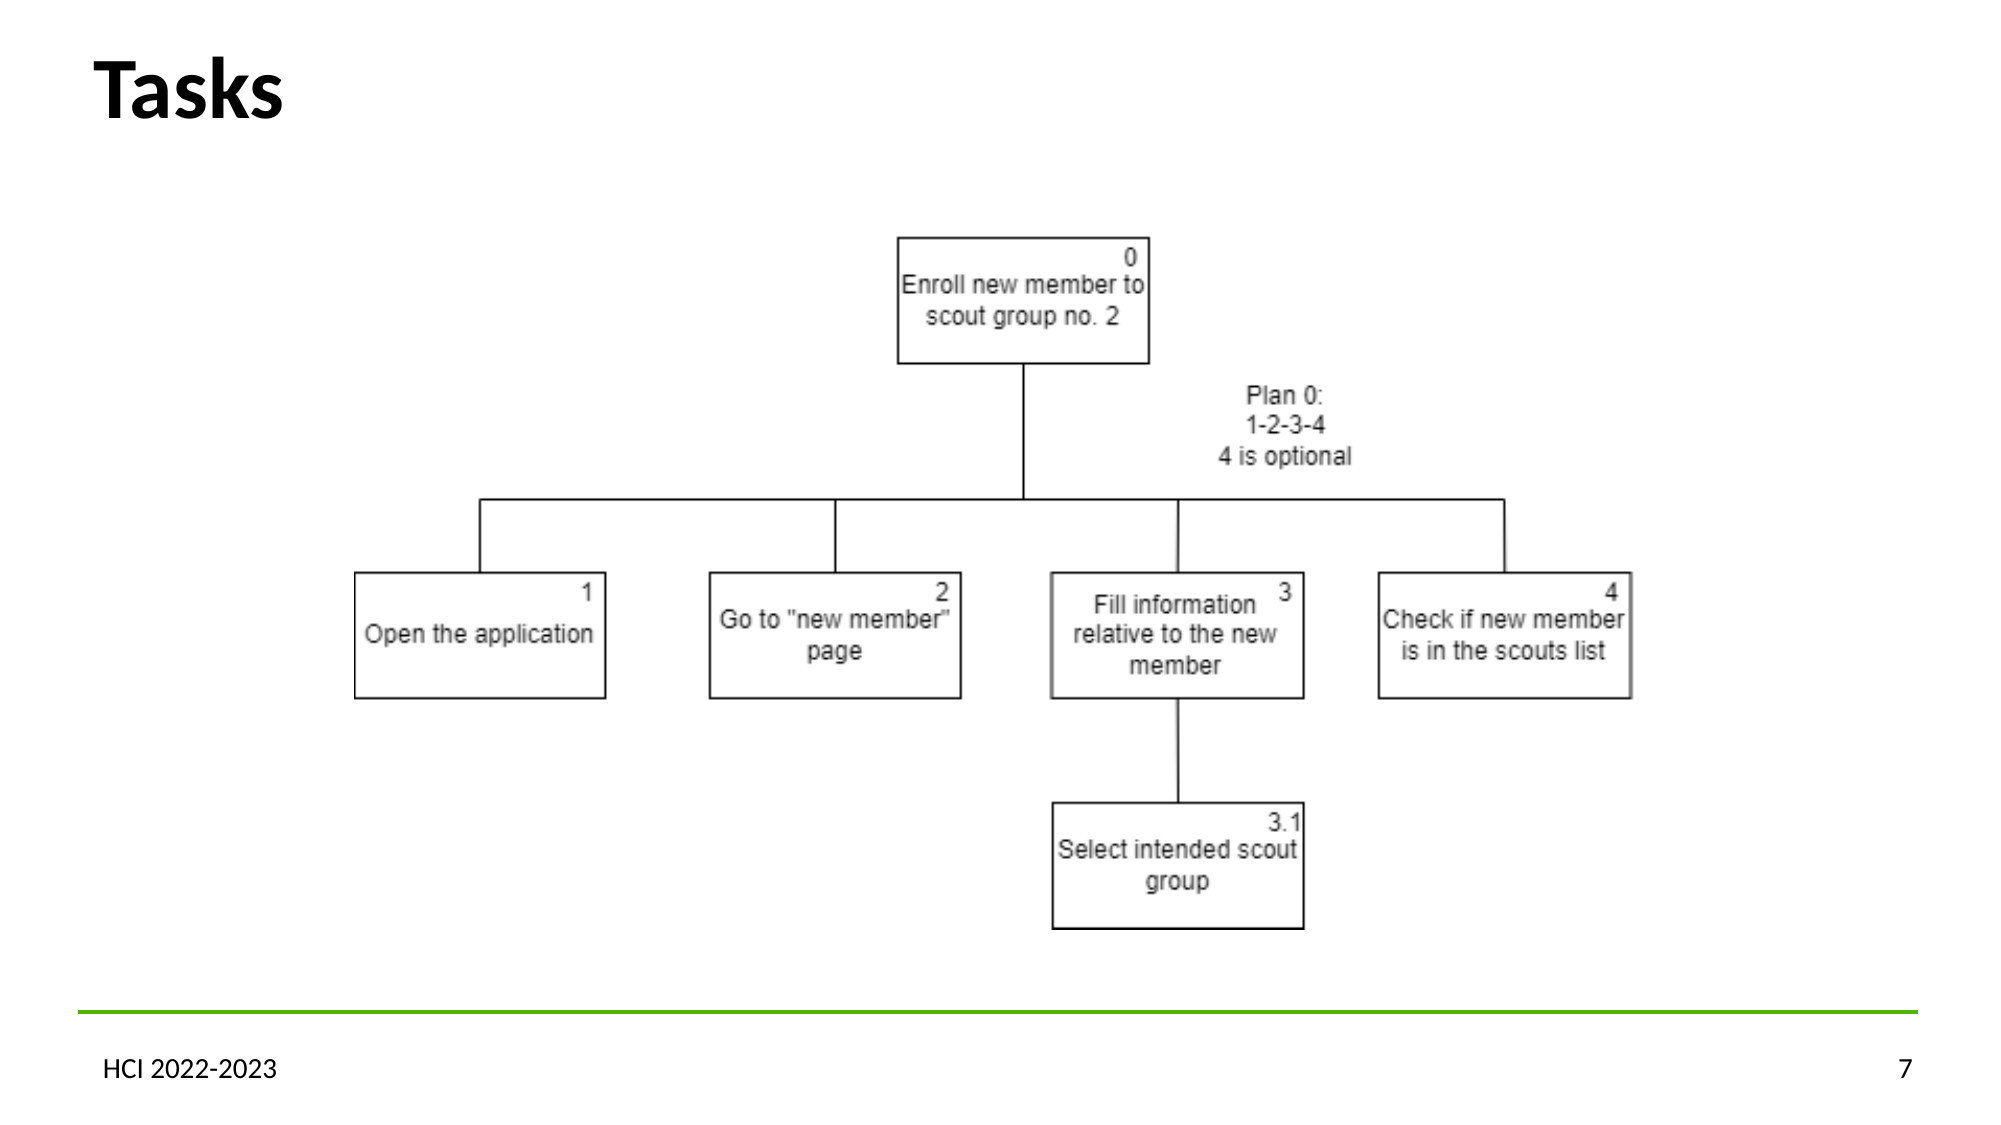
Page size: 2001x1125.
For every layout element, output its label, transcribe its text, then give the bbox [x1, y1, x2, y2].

picture [353, 227, 1647, 930]
text_box ‹#› [1807, 1041, 1928, 1092]
text_box Tasks [78, 54, 1921, 146]
text_box HCI 2022-2023 [88, 1041, 631, 1092]
